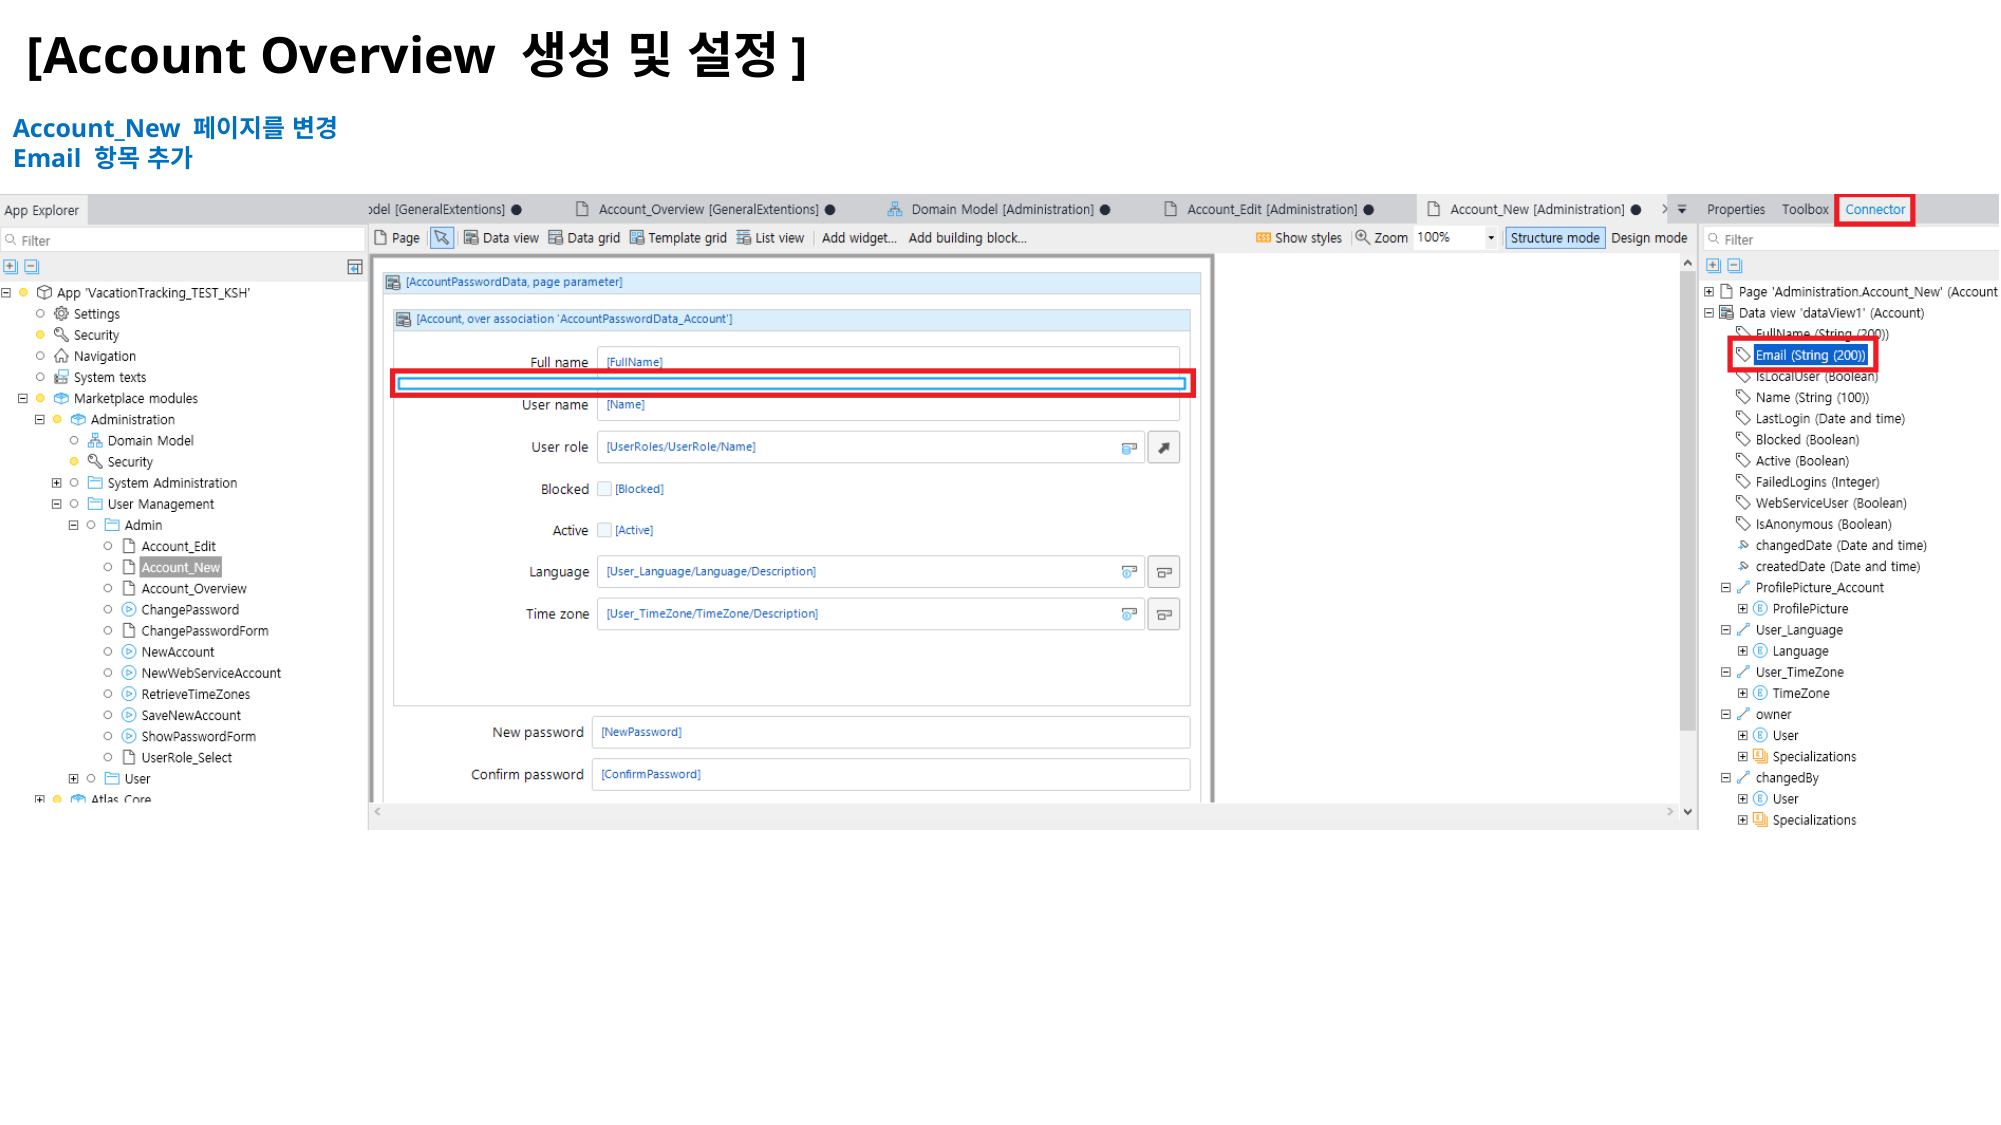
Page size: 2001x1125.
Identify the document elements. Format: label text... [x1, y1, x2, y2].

text_box Account_New 페이지를 변경 Email 항목 추가 [0, 105, 978, 180]
picture [0, 194, 1999, 830]
text_box [Account Overview 생성 및 설정] [11, 15, 823, 91]
